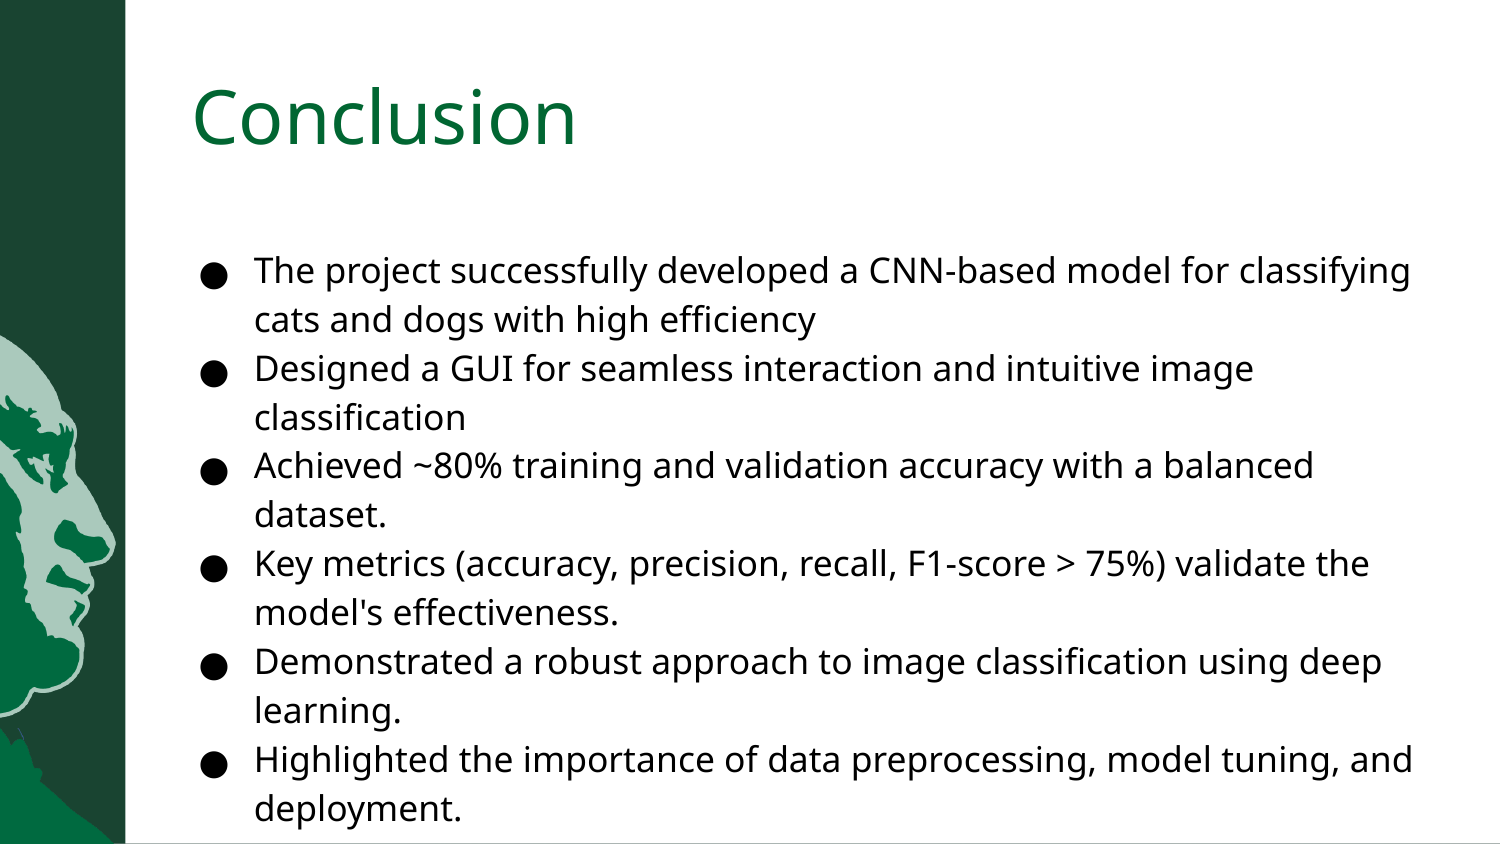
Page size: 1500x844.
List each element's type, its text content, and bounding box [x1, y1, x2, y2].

list The project successfully developed a CNN-based model for classifying cats and dogs with high efficiency Designed a GUI for seamless interaction and intuitive image classification Achieved ~80% training and validation accuracy with a balanced dataset. Key metrics (accuracy, precision, recall, F1-score > 75%) validate the model's effectiveness. Demonstrated a robust approach to image classification using deep learning. Highlighted the importance of data preprocessing, model tuning, and deployment. [163, 234, 1447, 749]
picture [0, 225, 126, 844]
title Conclusion [176, 27, 1425, 202]
